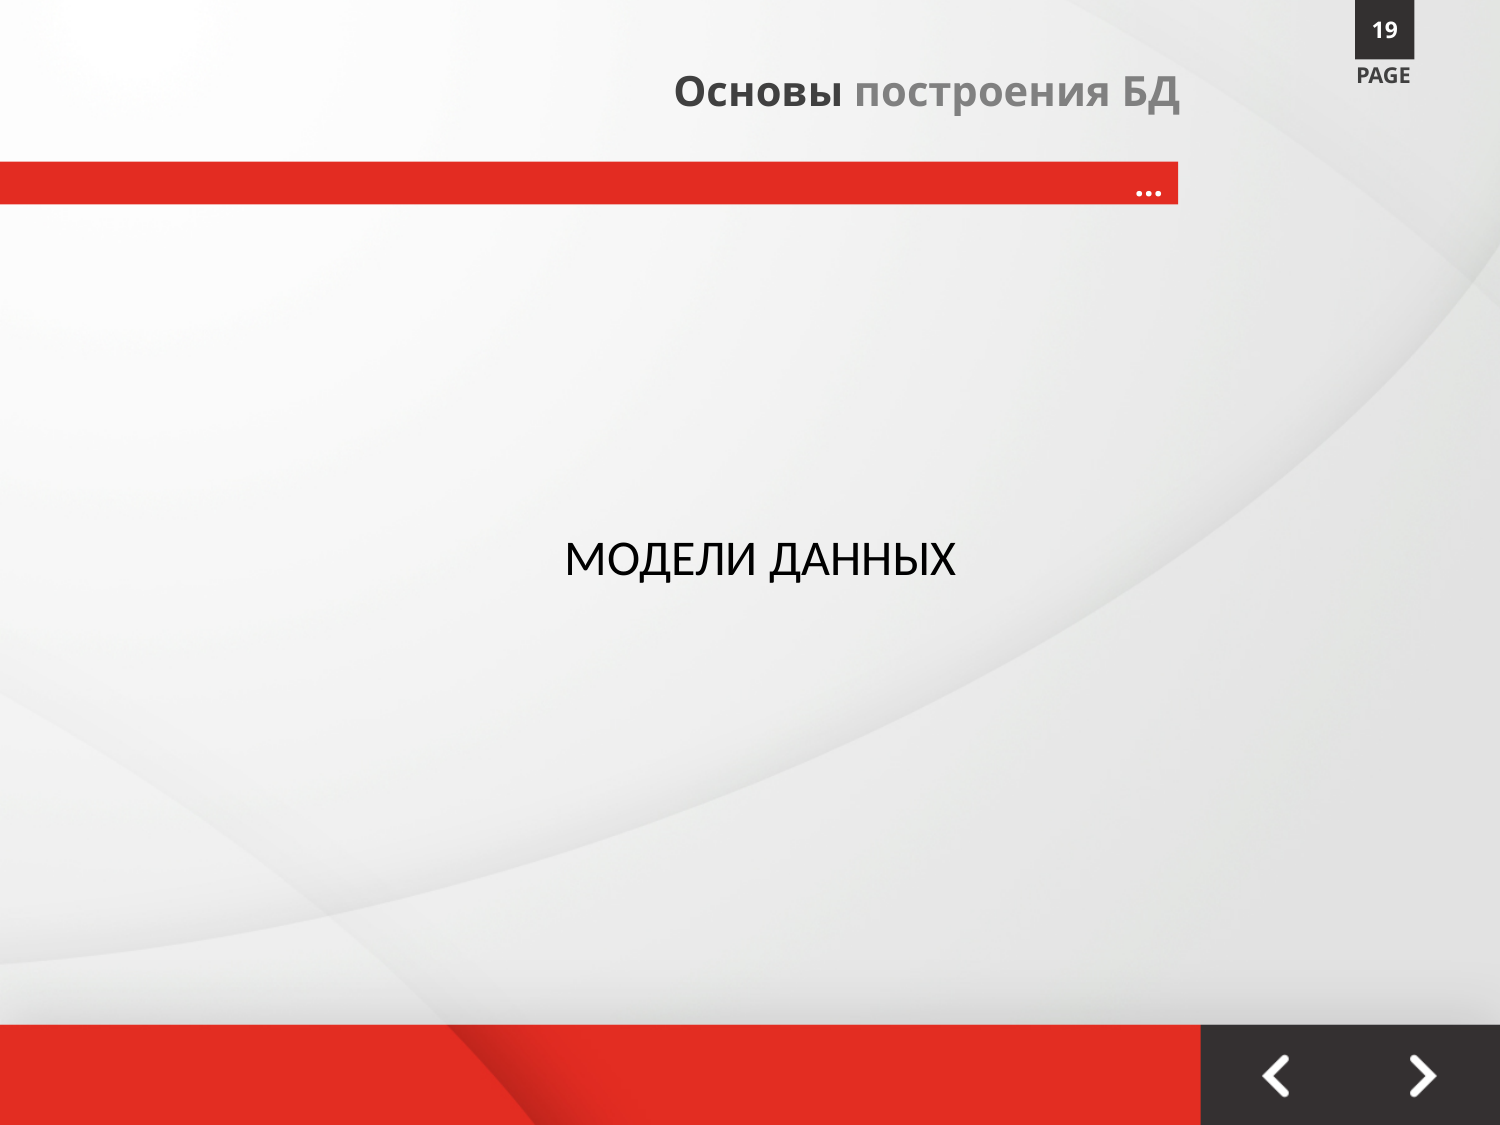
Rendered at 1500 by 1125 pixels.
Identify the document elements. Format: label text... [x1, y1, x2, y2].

subtitle … [0, 161, 1179, 205]
text_box МОДЕЛИ ДАННЫХ [55, 518, 1467, 593]
text_box 19 [1353, 0, 1417, 61]
text_box Основы построения БД [22, 57, 1196, 123]
text_box PAGE [1341, 54, 1426, 96]
picture [0, 0, 1500, 1125]
